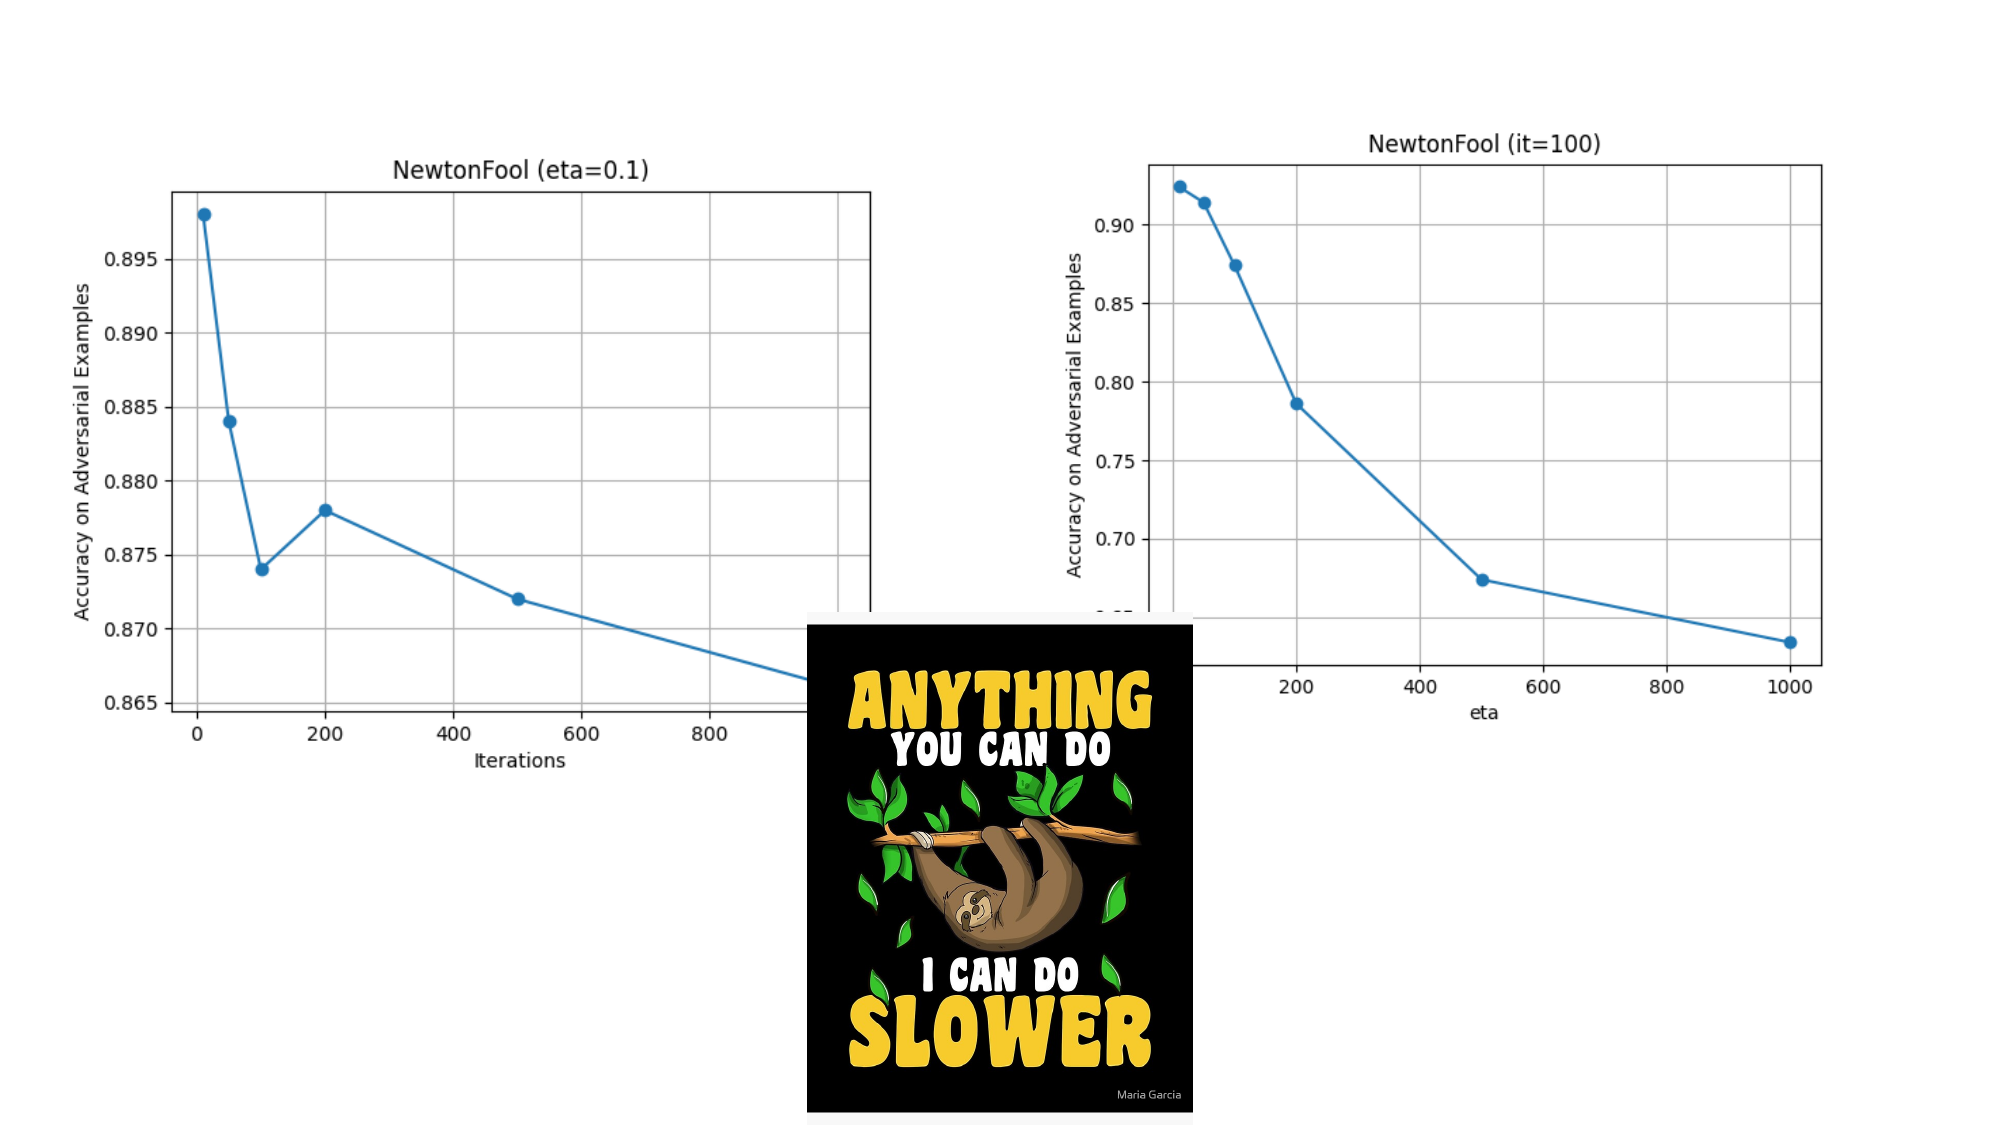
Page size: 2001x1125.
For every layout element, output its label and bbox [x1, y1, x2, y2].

picture [59, 86, 1908, 1125]
